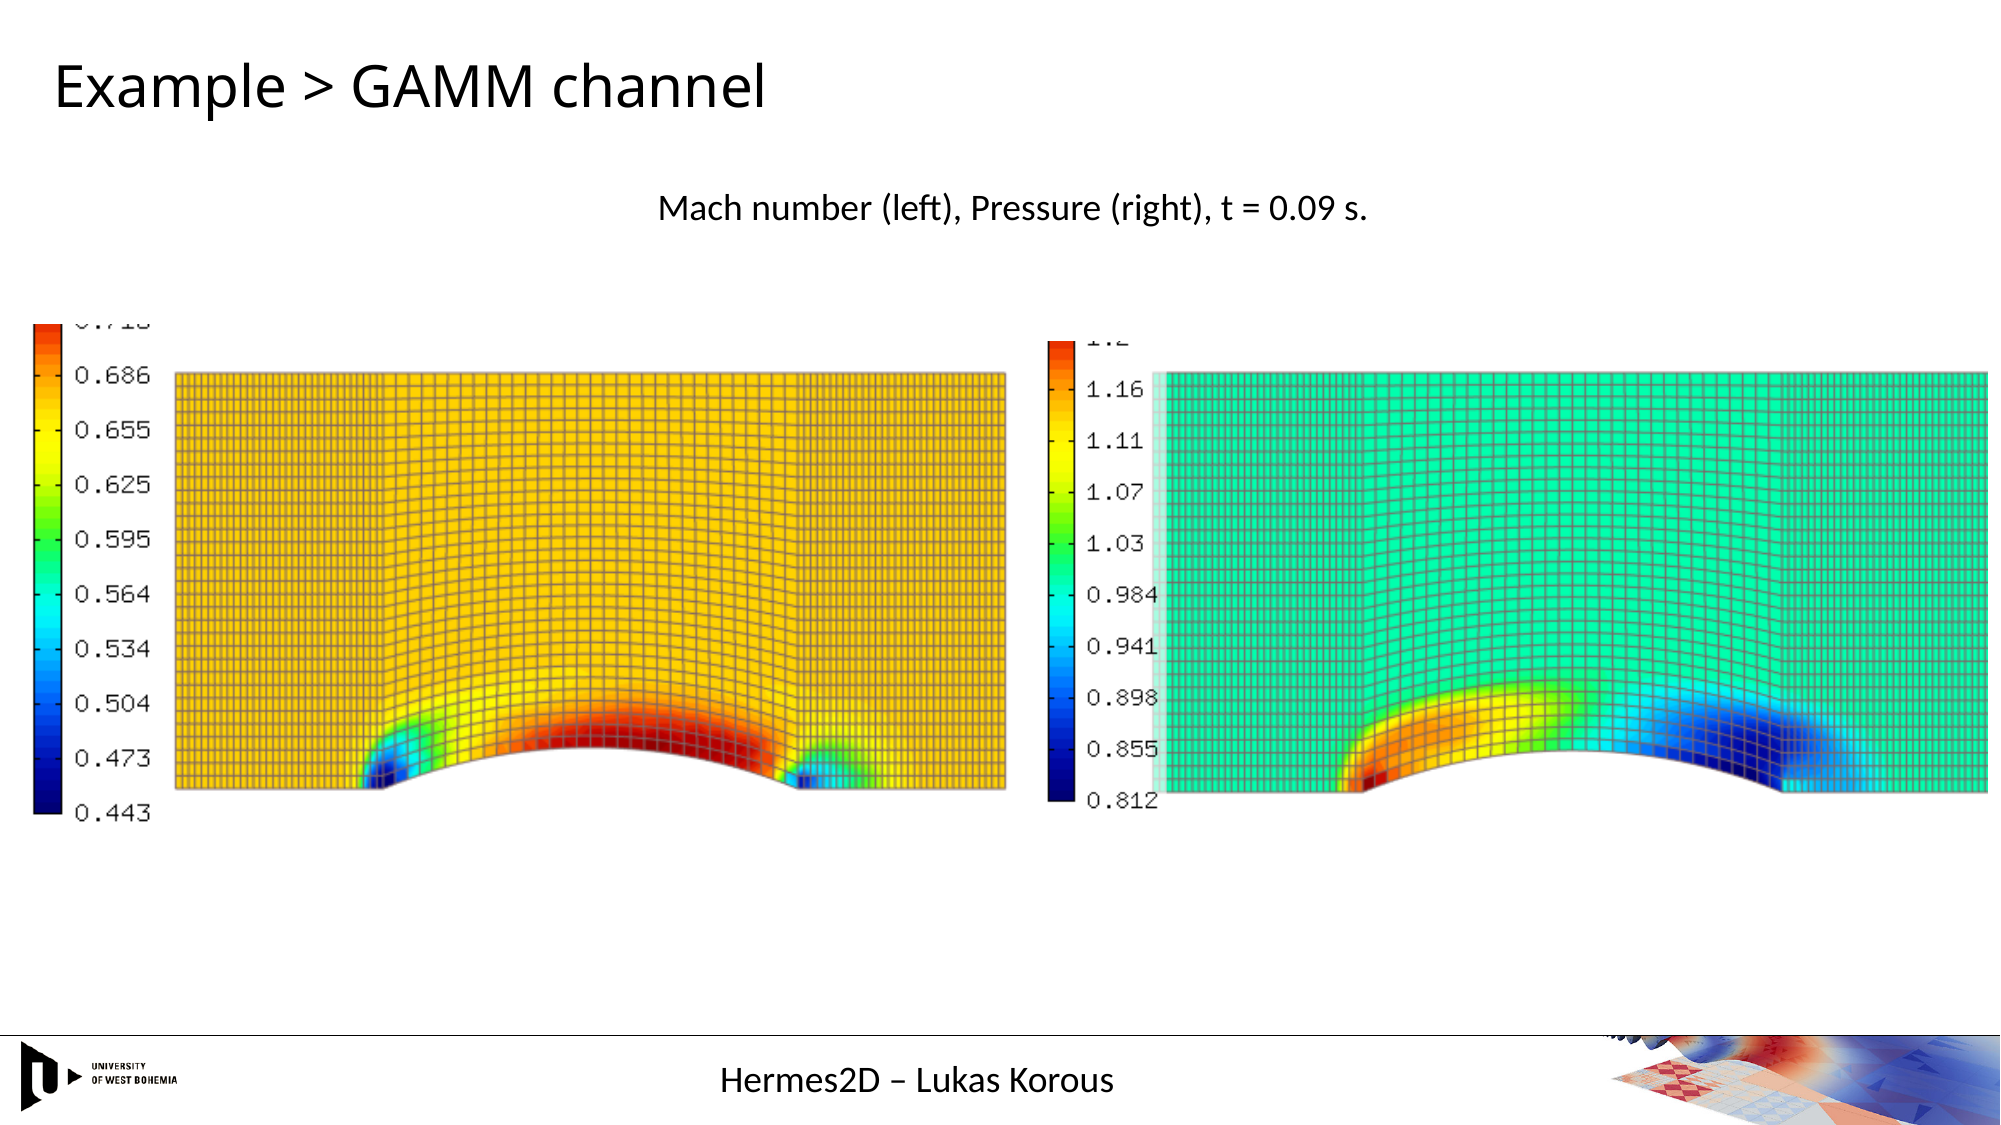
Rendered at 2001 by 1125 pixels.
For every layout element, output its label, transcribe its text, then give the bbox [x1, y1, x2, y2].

text_box Hermes2D – Lukas Korous [705, 1047, 1295, 1108]
picture [1576, 1036, 2000, 1125]
picture [21, 1041, 227, 1125]
text_box Mach number (left), Pressure (right), t = 0.09 s. [521, 175, 1505, 236]
picture [8, 324, 1988, 837]
title Example > GAMM channel [38, 43, 1962, 134]
